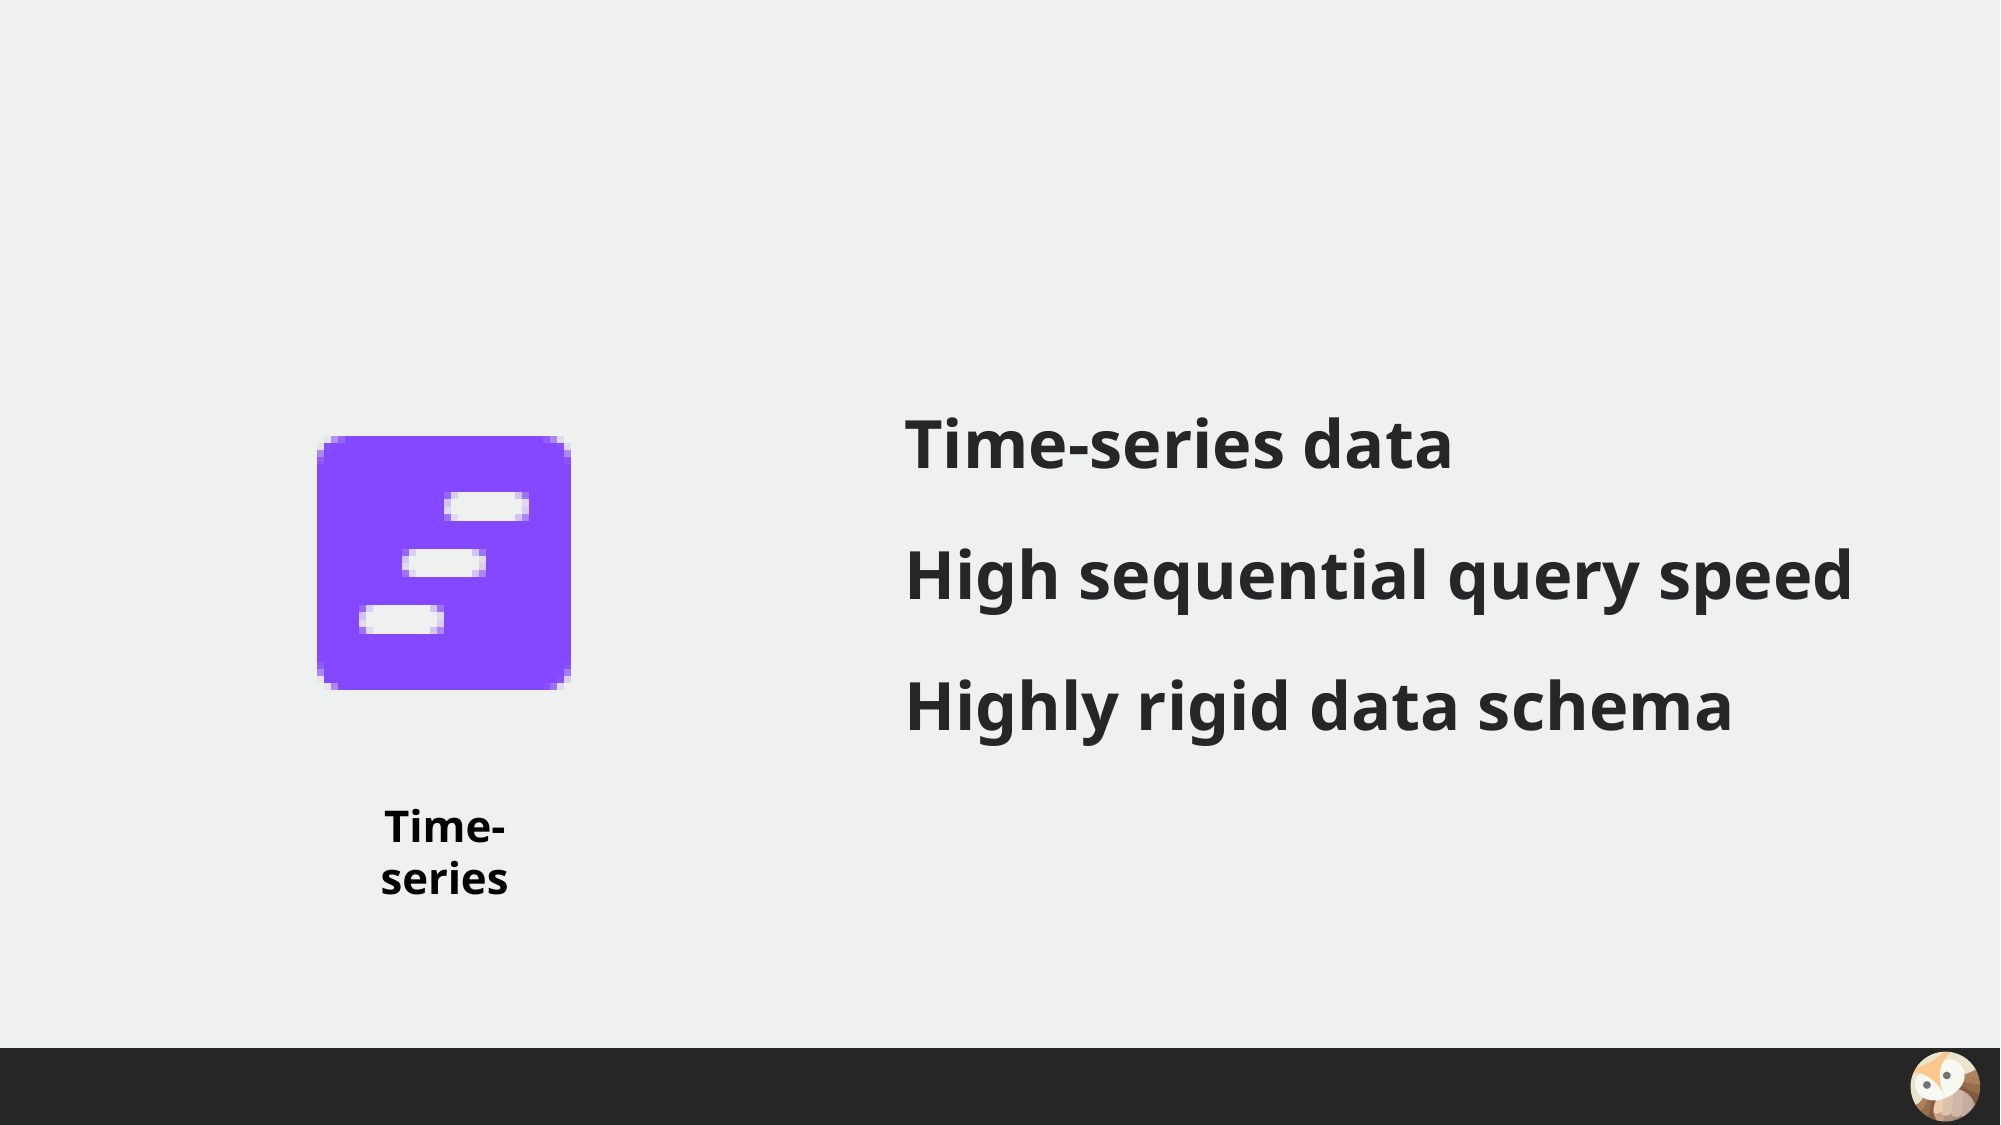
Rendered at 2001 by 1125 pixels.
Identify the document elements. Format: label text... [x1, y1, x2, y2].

list Highly rigid data schema [889, 656, 1911, 739]
picture [1910, 1051, 1981, 1122]
list High sequential query speed [889, 525, 1911, 608]
list Time-series [317, 790, 572, 854]
list Time-series data [889, 394, 1911, 477]
picture [275, 394, 614, 733]
